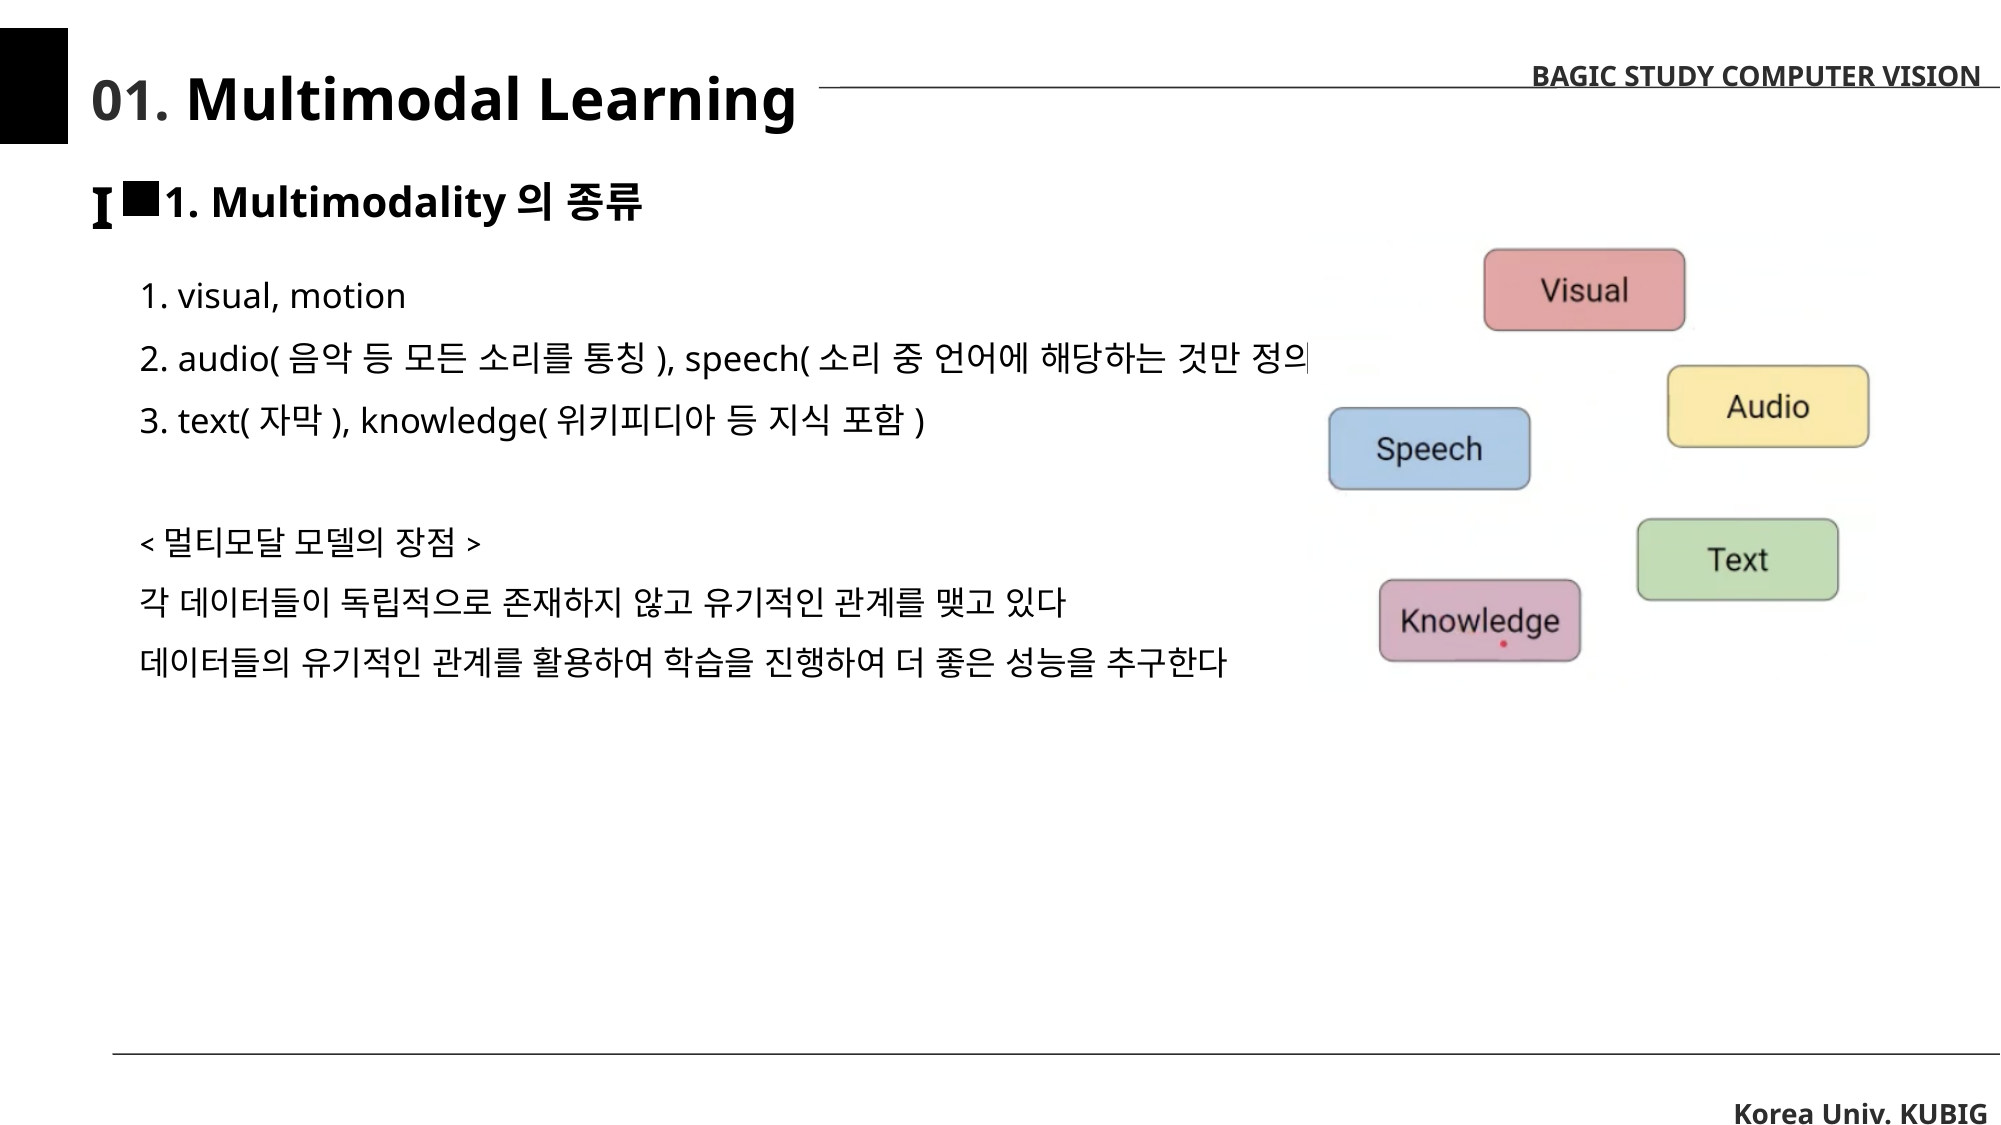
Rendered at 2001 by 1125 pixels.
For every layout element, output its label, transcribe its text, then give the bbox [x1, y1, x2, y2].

text_box BAGIC STUDY COMPUTER VISION [1516, 0, 2000, 100]
text_box Korea Univ. KUBIG [1733, 1020, 2000, 1125]
text_box 1. visual, motion 2. audio(음악 등 모든 소리를 통칭), speech(소리 중 언어에 해당하는 것만 정의) 3. text(자막), knowledge(위키피디아 등 지식 포함) <멀티모달 모델의 장점> 각 데이터들이 독립적으로 존재하지 않고 유기적인 관계를 맺고 있다 데이터들의 유기적인 관계를 활용하여 학습을 진행하여 더 좋은 성능을 추구한다 [124, 245, 1775, 752]
picture [1308, 233, 1876, 690]
text_box [123, 181, 148, 216]
text_box 01. Multimodal Learning I [91, 23, 834, 241]
text_box 1. Multimodality의 종류 [148, 168, 659, 234]
text_box [0, 28, 68, 144]
